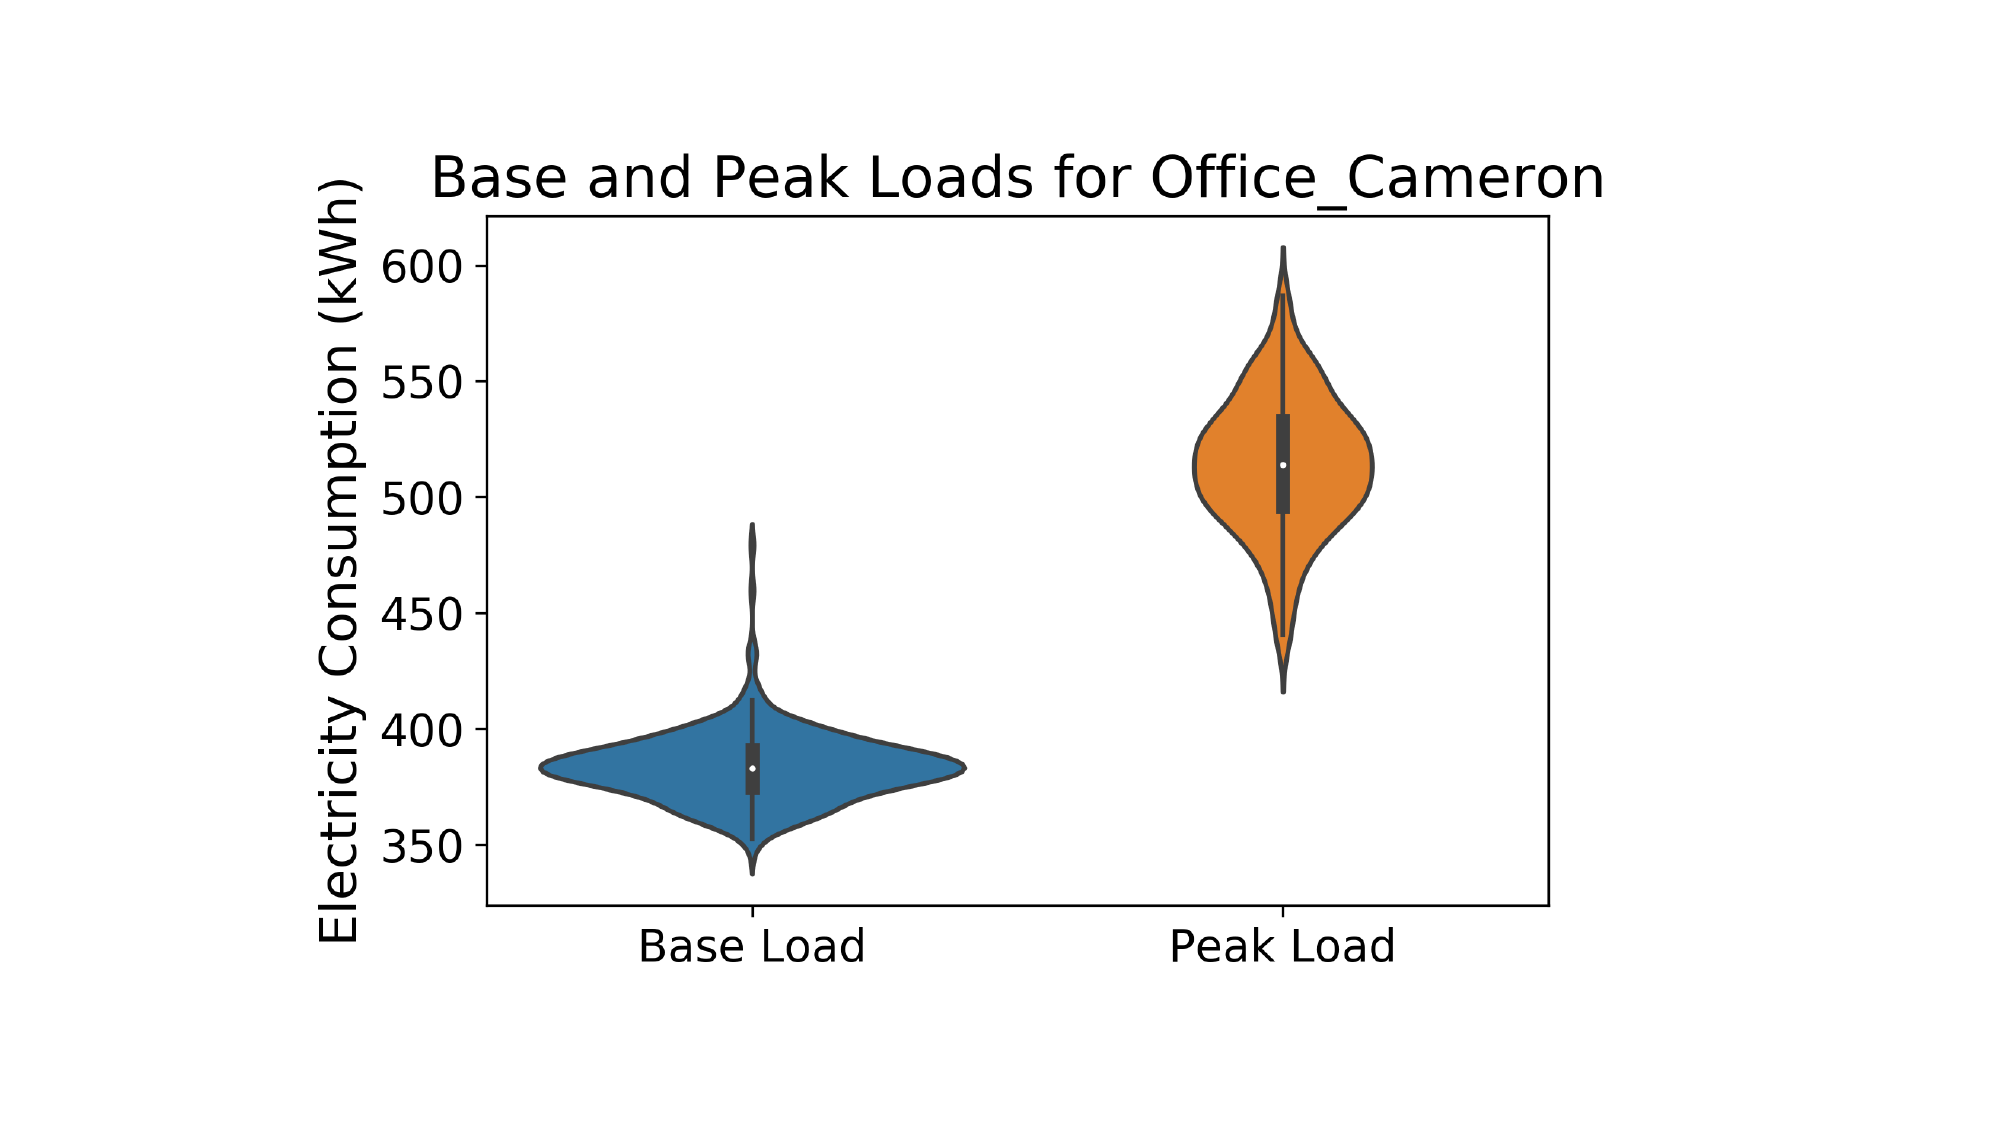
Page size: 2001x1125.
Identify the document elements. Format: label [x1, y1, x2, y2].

list [315, 106, 1685, 1019]
